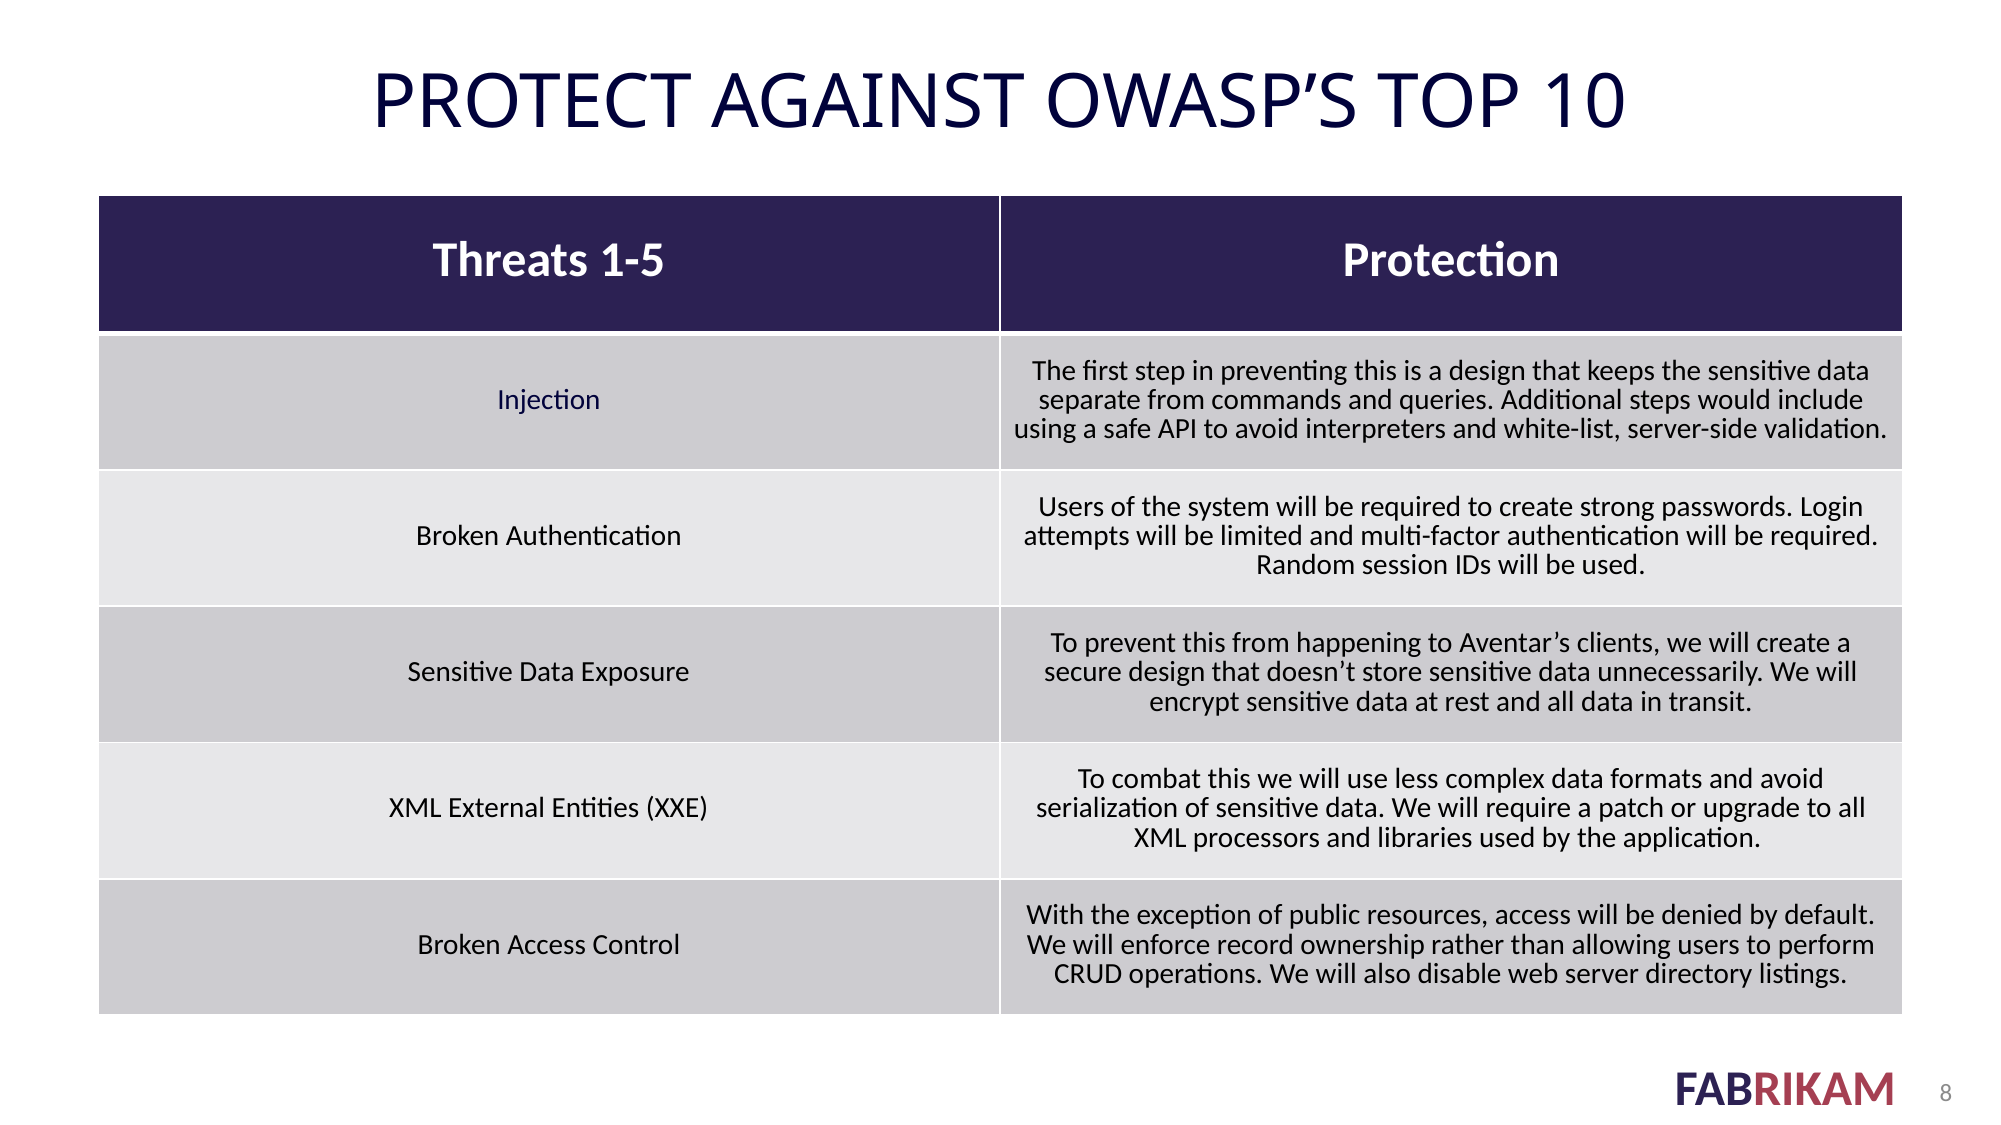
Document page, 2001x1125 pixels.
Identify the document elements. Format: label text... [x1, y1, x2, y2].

table_cell Injection [99, 336, 999, 469]
table_header Threats 1-5 [99, 196, 999, 331]
table_cell Broken Authentication [99, 471, 999, 605]
table_cell The first step in preventing this is a design that keeps the sensitive data separate from commands and queries. Additional steps would include using a safe API to avoid interpreters and white-list, server-side validation. [1001, 336, 1902, 469]
table_cell Sensitive Data Exposure [99, 607, 999, 742]
title Protect against Owasp’s top 10 [97, 0, 1903, 194]
table_cell Users of the system will be required to create strong passwords. Login attempts will be limited and multi-factor authentication will be required. Random session IDs will be used. [1001, 471, 1902, 605]
table_cell Broken Access Control [99, 880, 999, 1014]
table_cell With the exception of public resources, access will be denied by default. We will enforce record ownership rather than allowing users to perform CRUD operations. We will also disable web server directory listings. [1001, 880, 1902, 1014]
table_cell To combat this we will use less complex data formats and avoid serialization of sensitive data. We will require a patch or upgrade to all XML processors and libraries used by the application. [1001, 743, 1902, 878]
table_header Protection [1001, 196, 1902, 331]
table_cell To prevent this from happening to Aventar’s clients, we will create a secure design that doesn’t store sensitive data unnecessarily. We will encrypt sensitive data at rest and all data in transit. [1001, 607, 1902, 742]
slide_number 8 [1894, 1061, 1968, 1121]
table_cell XML External Entities (XXE) [99, 743, 999, 878]
